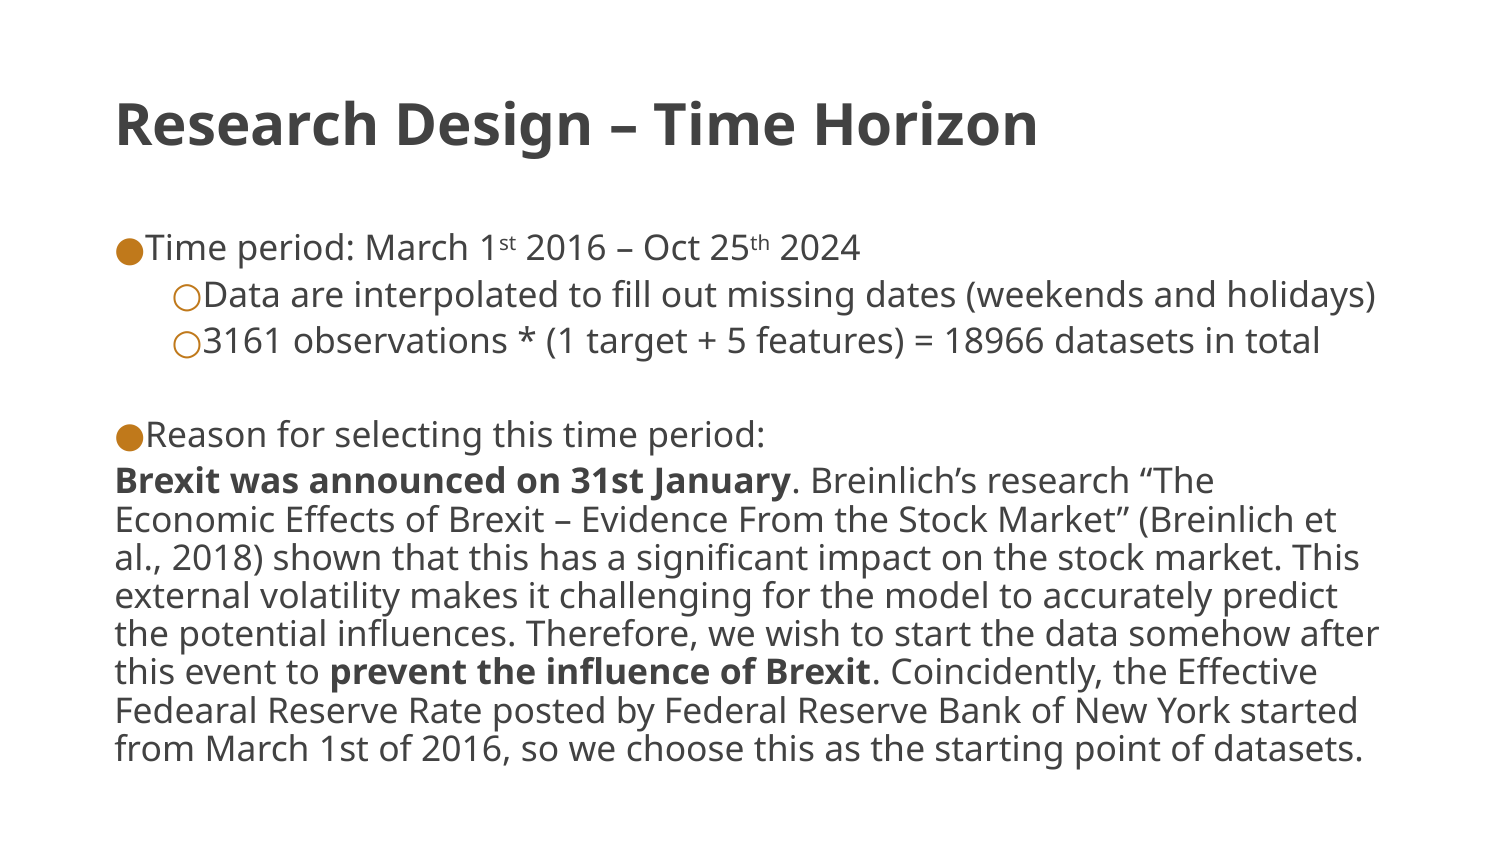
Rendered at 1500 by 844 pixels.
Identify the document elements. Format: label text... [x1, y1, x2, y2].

list Time period: March 1st 2016 – Oct 25th 2024 Data are interpolated to fill out missing dates (weekends and holidays) 3161 observations * (1 target + 5 features) = 18966 datasets in total Reason for selecting this time period: Brexit was announced on 31st January. Breinlich’s research “The Economic Effects of Brexit – Evidence From the Stock Market” (Breinlich et al., 2018) shown that this has a significant impact on the stock market. This external volatility makes it challenging for the model to accurately predict the potential influences. Therefore, we wish to start the data somehow after this event to prevent the influence of Brexit. Coincidently, the Effective Fedearal Reserve Rate posted by Federal Reserve Bank of New York started from March 1st of 2016, so we choose this as the starting point of datasets. [103, 224, 1397, 805]
title Research Design – Time Horizon [103, 44, 1397, 208]
